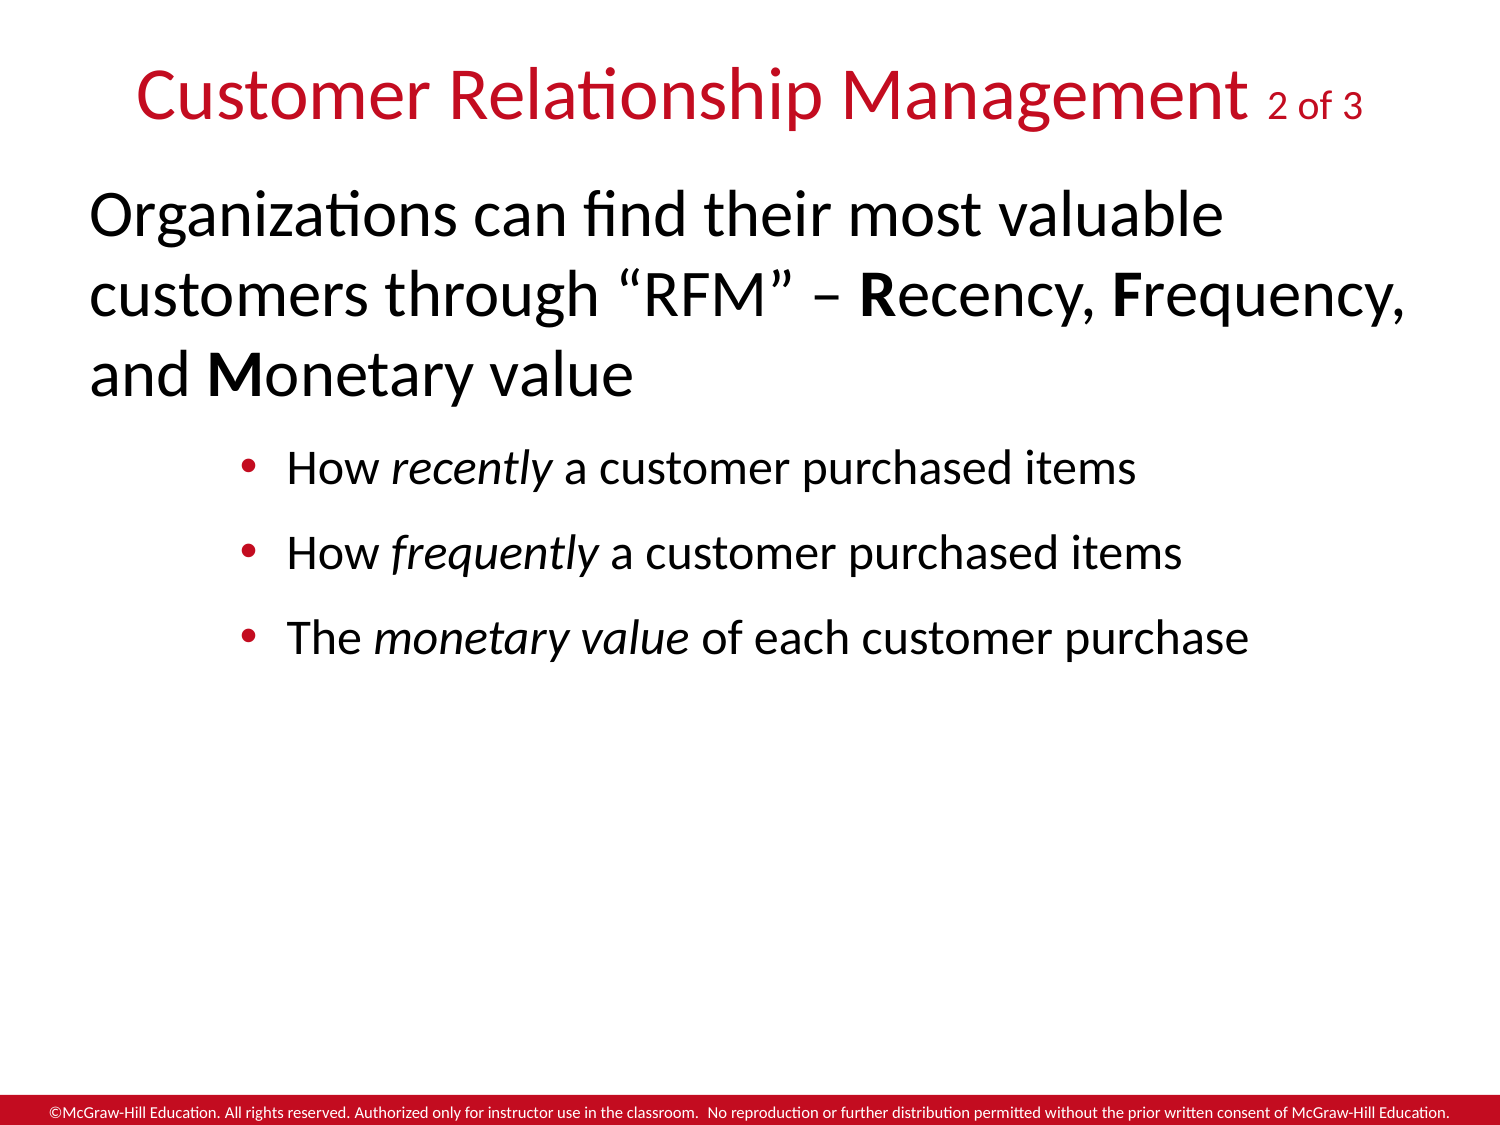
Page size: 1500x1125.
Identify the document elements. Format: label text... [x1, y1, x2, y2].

list Organizations can find their most valuable customers through “RFM” – Recency, Frequency, and Monetary value How recently a customer purchased items How frequently a customer purchased items The monetary value of each customer purchase [75, 162, 1425, 1075]
title Customer Relationship Management 2 of 3 [0, 37, 1500, 138]
